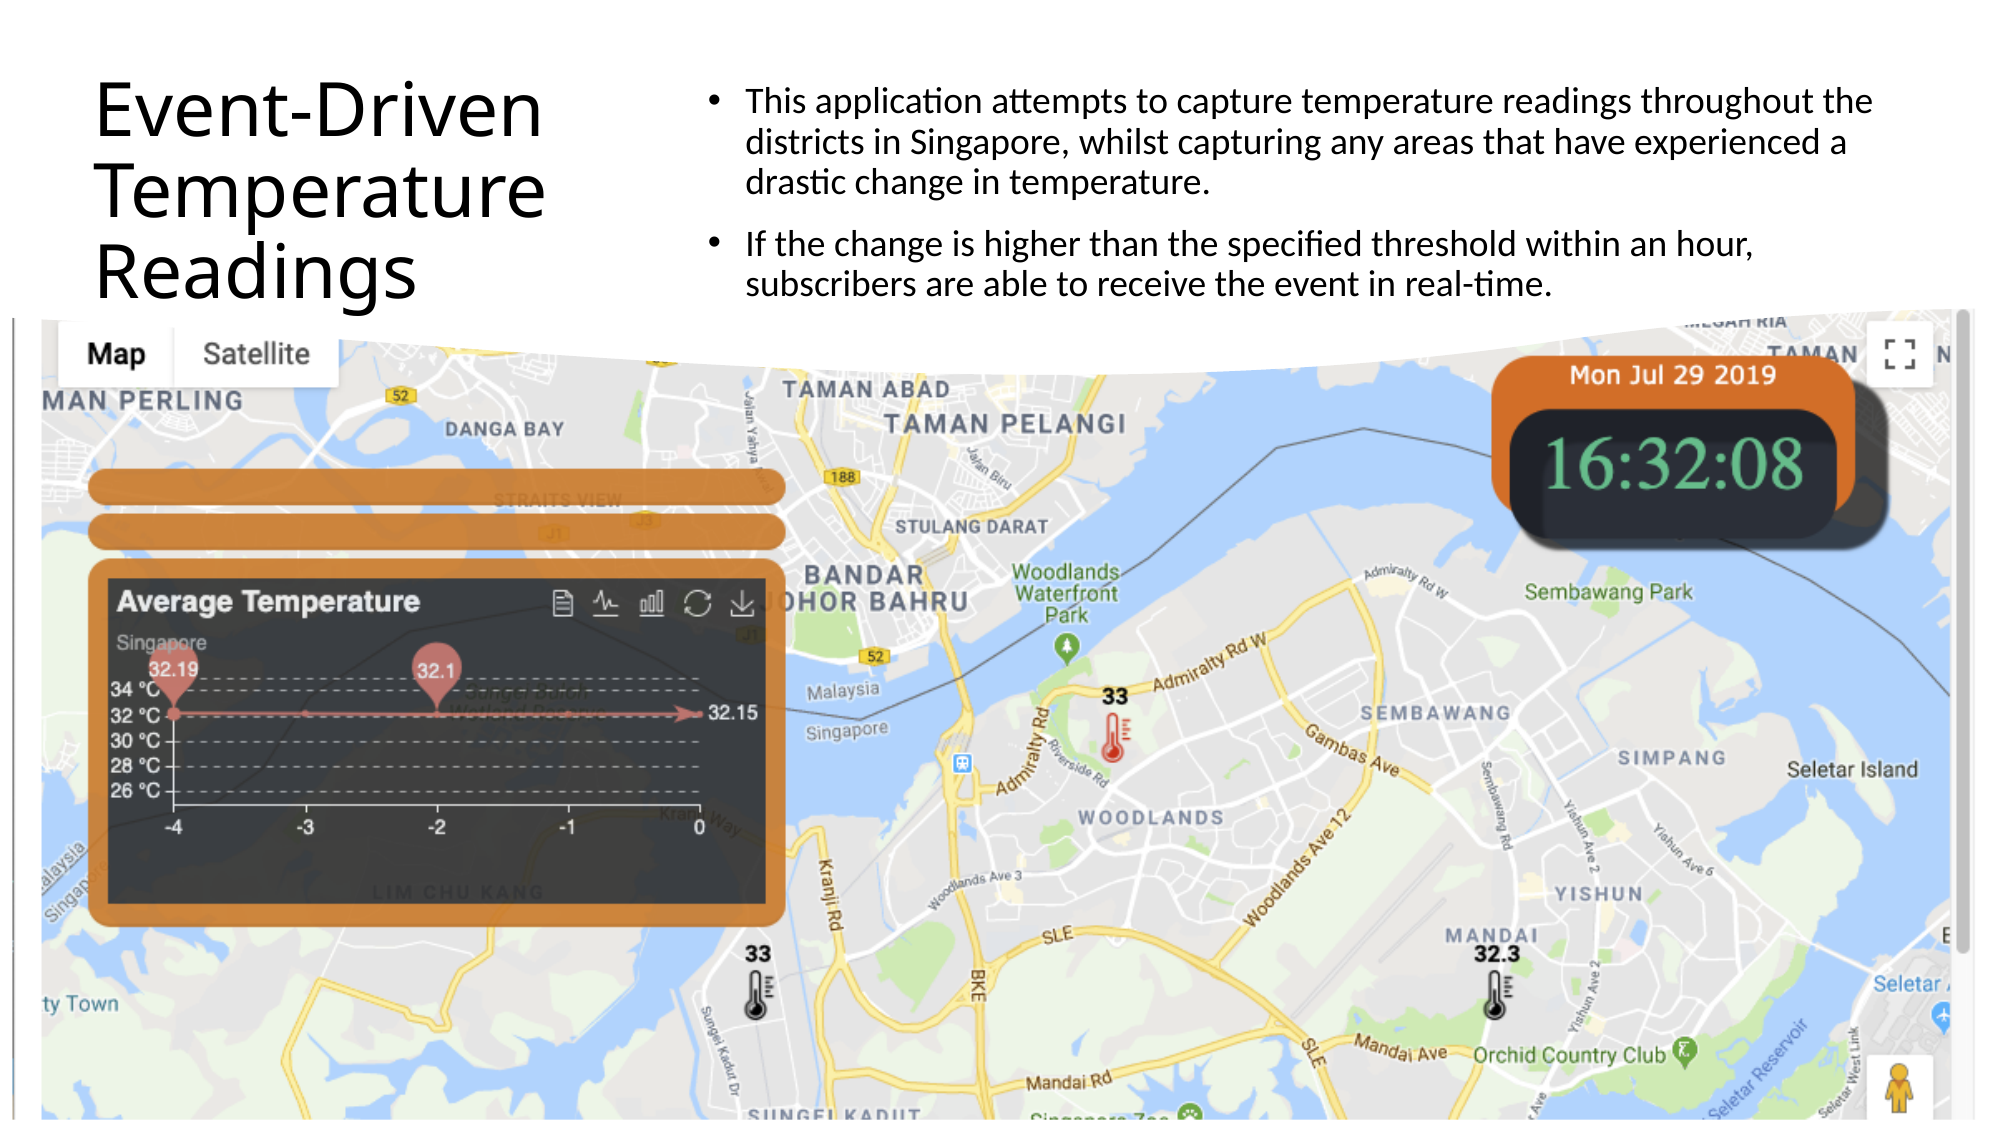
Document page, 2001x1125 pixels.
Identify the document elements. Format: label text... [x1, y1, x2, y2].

picture [12, 308, 2000, 1120]
list This application attempts to capture temperature readings throughout the districts in Singapore, whilst capturing any areas that have experienced a drastic change in temperature. If the change is higher than the specified threshold within an hour, subscribers are able to receive the event in real-time. [692, 5, 1921, 308]
title Event-Driven Temperature Readings [78, 5, 619, 308]
